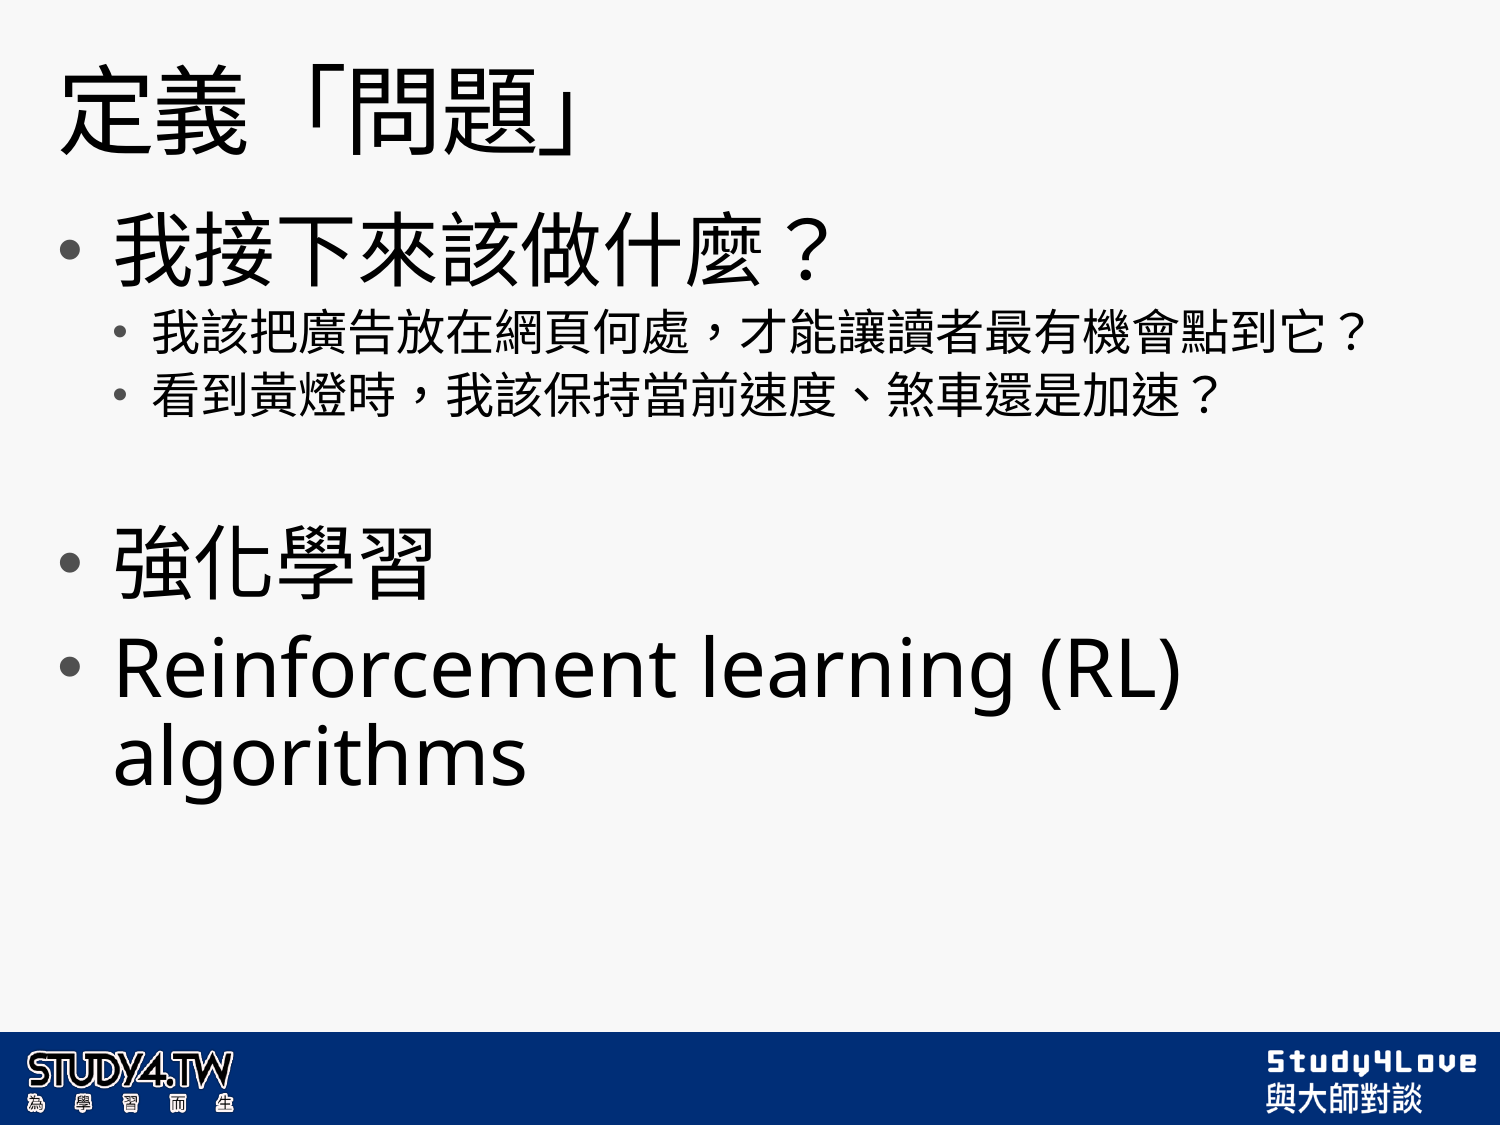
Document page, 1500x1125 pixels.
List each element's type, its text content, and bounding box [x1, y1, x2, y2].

picture [1258, 1039, 1481, 1122]
title 定義「問題」 [33, 47, 1468, 196]
picture [19, 1040, 242, 1117]
list 我接下來該做什麼？ 我該把廣告放在網頁何處，才能讓讀者最有機會點到它？ 看到黃燈時，我該保持當前速度、煞車還是加速？ 強化學習 Reinforcement learning (RL) algorithms [33, 196, 1467, 818]
